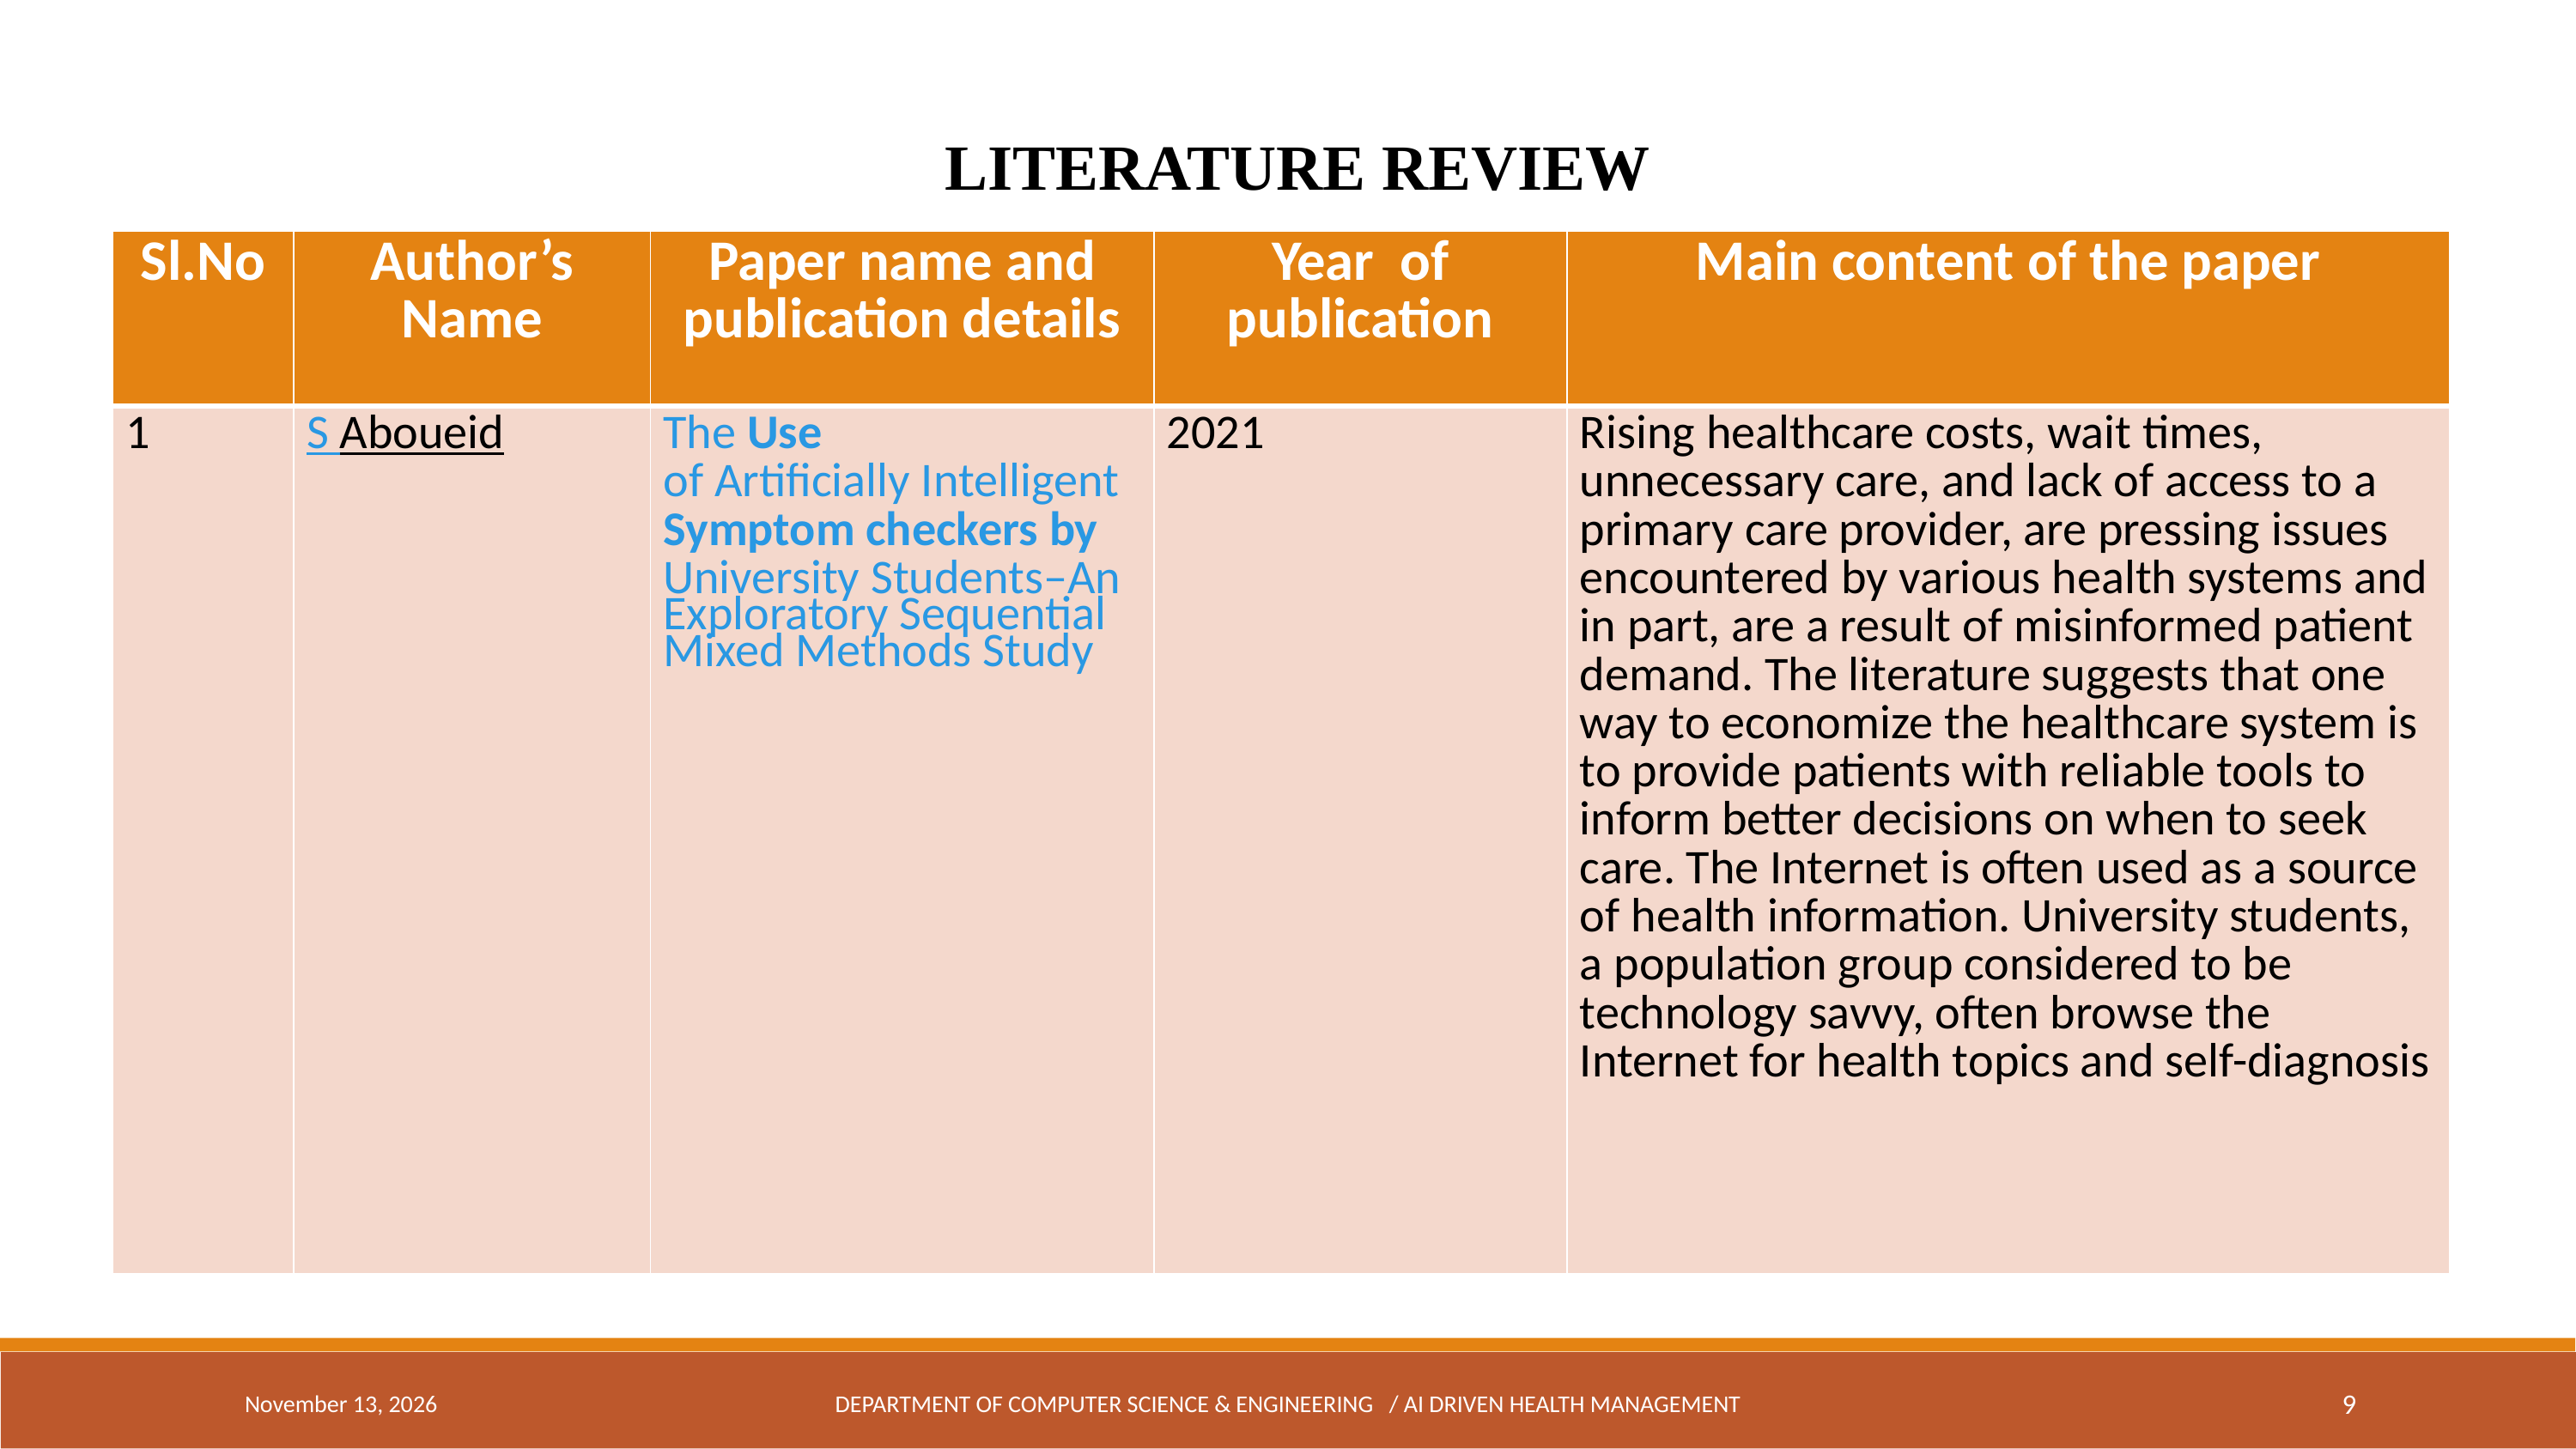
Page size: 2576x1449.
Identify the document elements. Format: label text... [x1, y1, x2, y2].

table_header Main content of the paper [1568, 232, 2449, 403]
table_header Paper name and publication details [651, 232, 1153, 403]
table_header Author’s Name [295, 232, 650, 403]
table_header Year of publication [1155, 232, 1566, 403]
table_cell Rising healthcare costs, wait times, unnecessary care, and lack of access to a primary care provider, are pressing issues encountered by various health systems and in part, are a result of misinformed patient demand. The literature suggests that one way to economize the healthcare system is to provide patients with reliable tools to inform better decisions on when to seek care. The Internet is often used as a source of health information. University students, a population group considered to be technology savvy, often browse the Internet for health topics and self-diagnosis [1568, 409, 2449, 1273]
table_cell The Use of Artificially Intelligent Symptom checkers by University Students–An Exploratory Sequential Mixed Methods Study [651, 409, 1153, 1273]
table_header Sl.No [113, 232, 293, 403]
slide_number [232, 1364, 755, 1442]
slide_number 9 [2092, 1364, 2369, 1442]
table_cell 2021 [1155, 409, 1566, 1273]
footer DEPARTMENT OF COMPUTER SCIENCE & ENGINEERING / AI DRIVEN HEALTH MANAGEMENT [779, 1364, 1798, 1442]
table_cell S Aboueid [295, 409, 650, 1273]
text_box LITERATURE REVIEW [77, 81, 2453, 210]
table_cell 1 [113, 409, 293, 1273]
